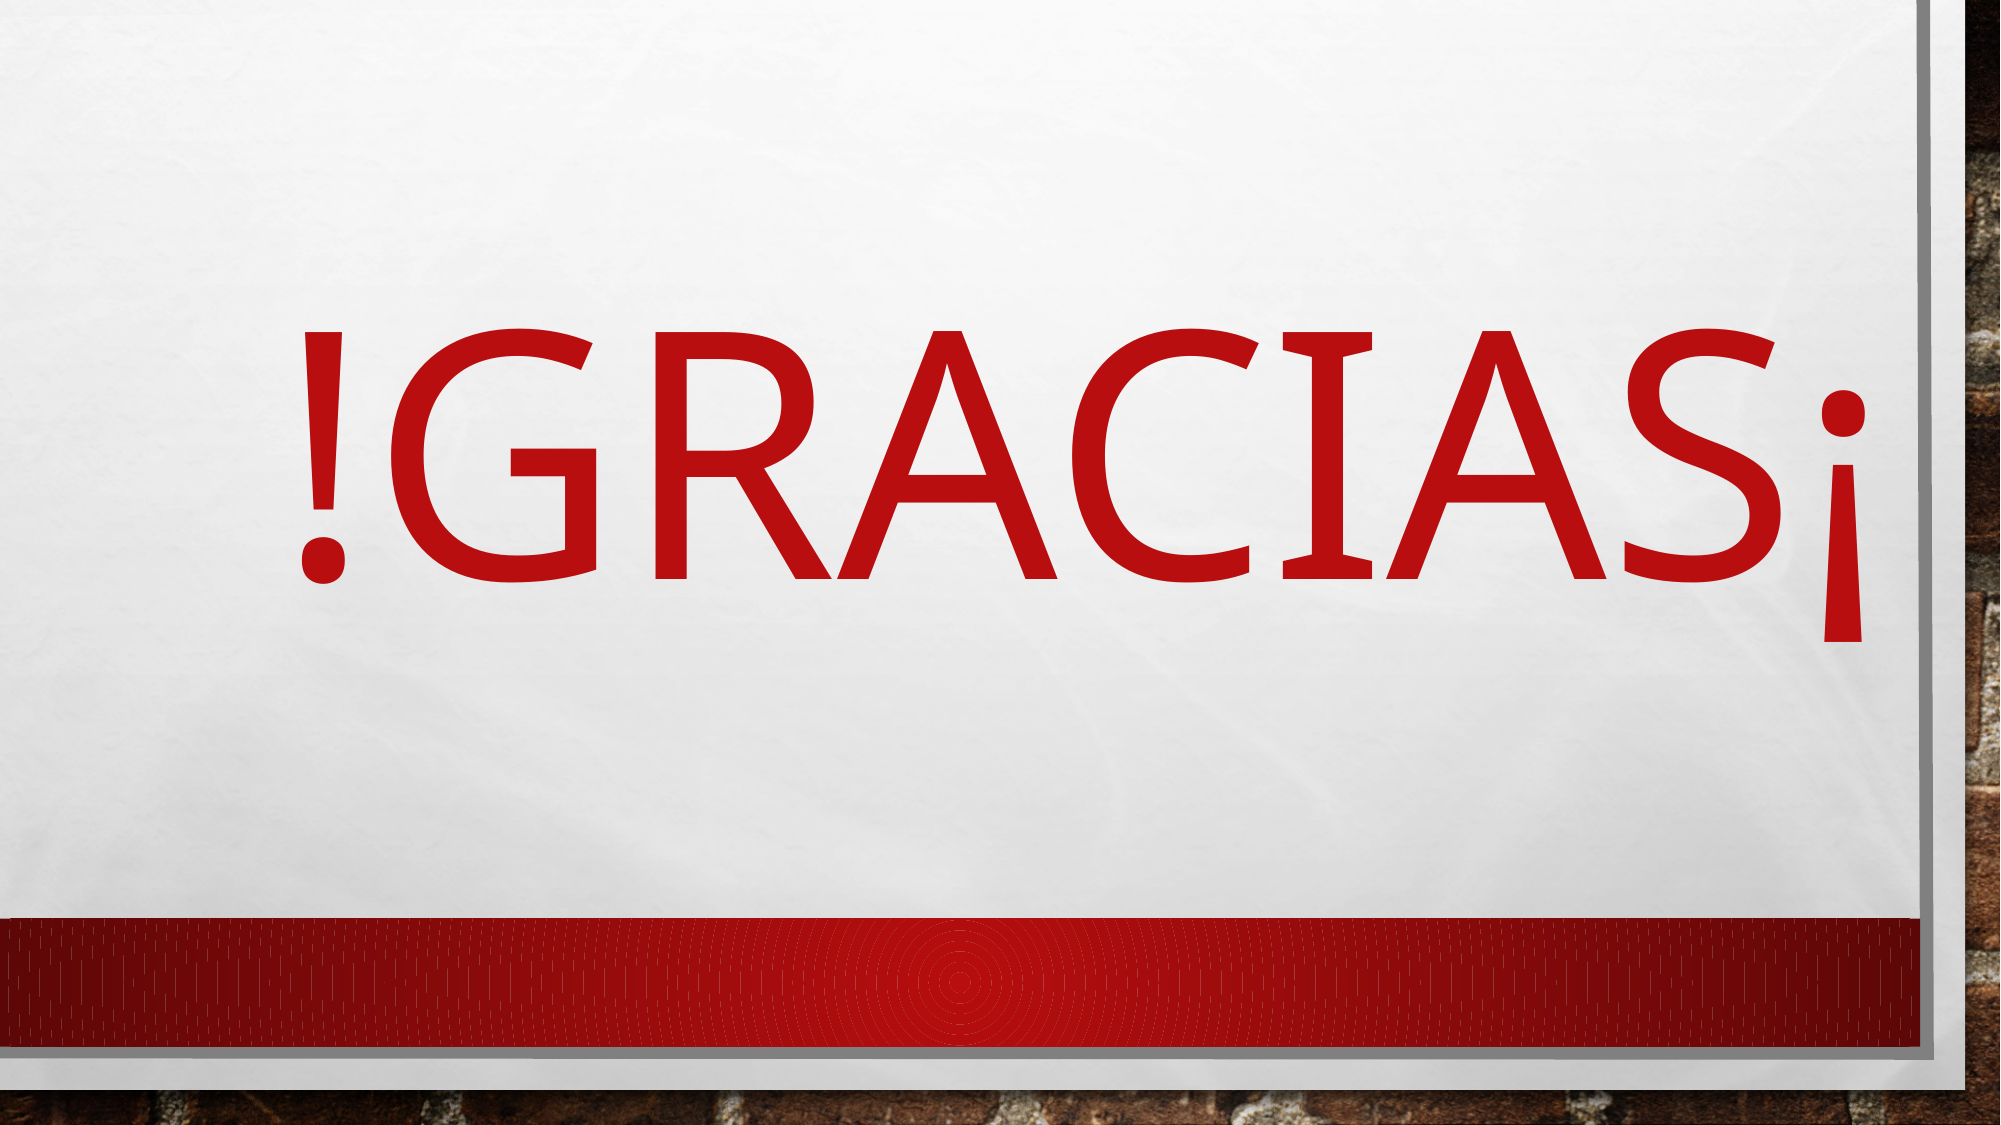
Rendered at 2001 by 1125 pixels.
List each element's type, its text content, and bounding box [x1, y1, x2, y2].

picture [0, 0, 2000, 1125]
title !GRACIAS¡ [262, 373, 1968, 563]
